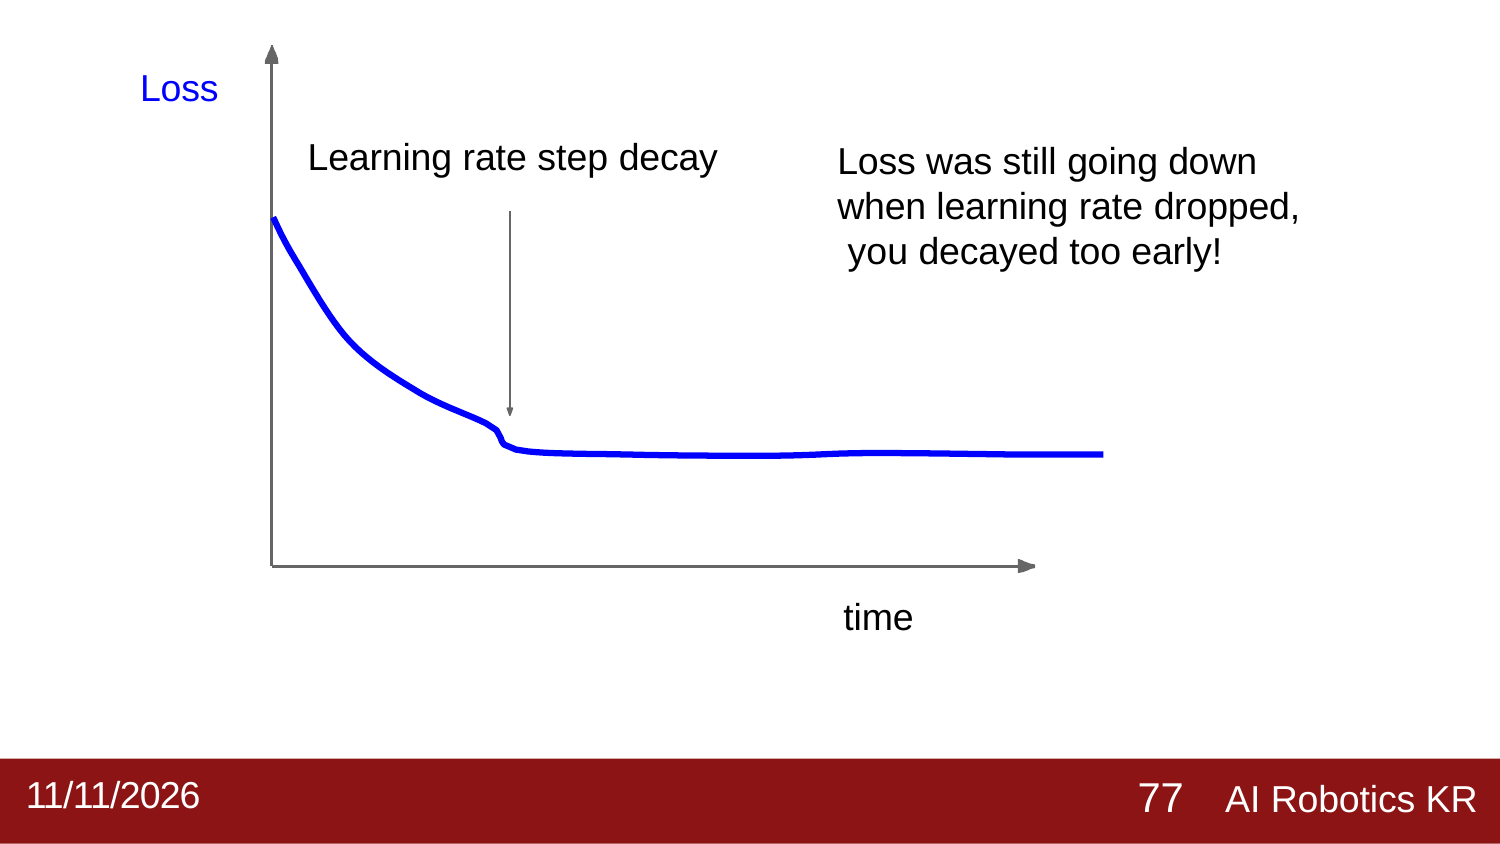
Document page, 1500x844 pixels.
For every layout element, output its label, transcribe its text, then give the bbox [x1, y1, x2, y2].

title Loss [137, 61, 222, 205]
text_box [1017, 559, 1036, 573]
text_box time [841, 591, 917, 639]
text_box Loss was still going down when learning rate dropped, you decayed too early! [835, 135, 1306, 273]
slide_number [23, 772, 761, 819]
text_box [507, 408, 513, 416]
footer AI Robotics KR [1223, 771, 1484, 817]
text_box [273, 217, 1104, 456]
text_box Learning rate step decay [305, 131, 723, 179]
text_box [264, 45, 279, 64]
slide_number 77 [1122, 773, 1189, 824]
